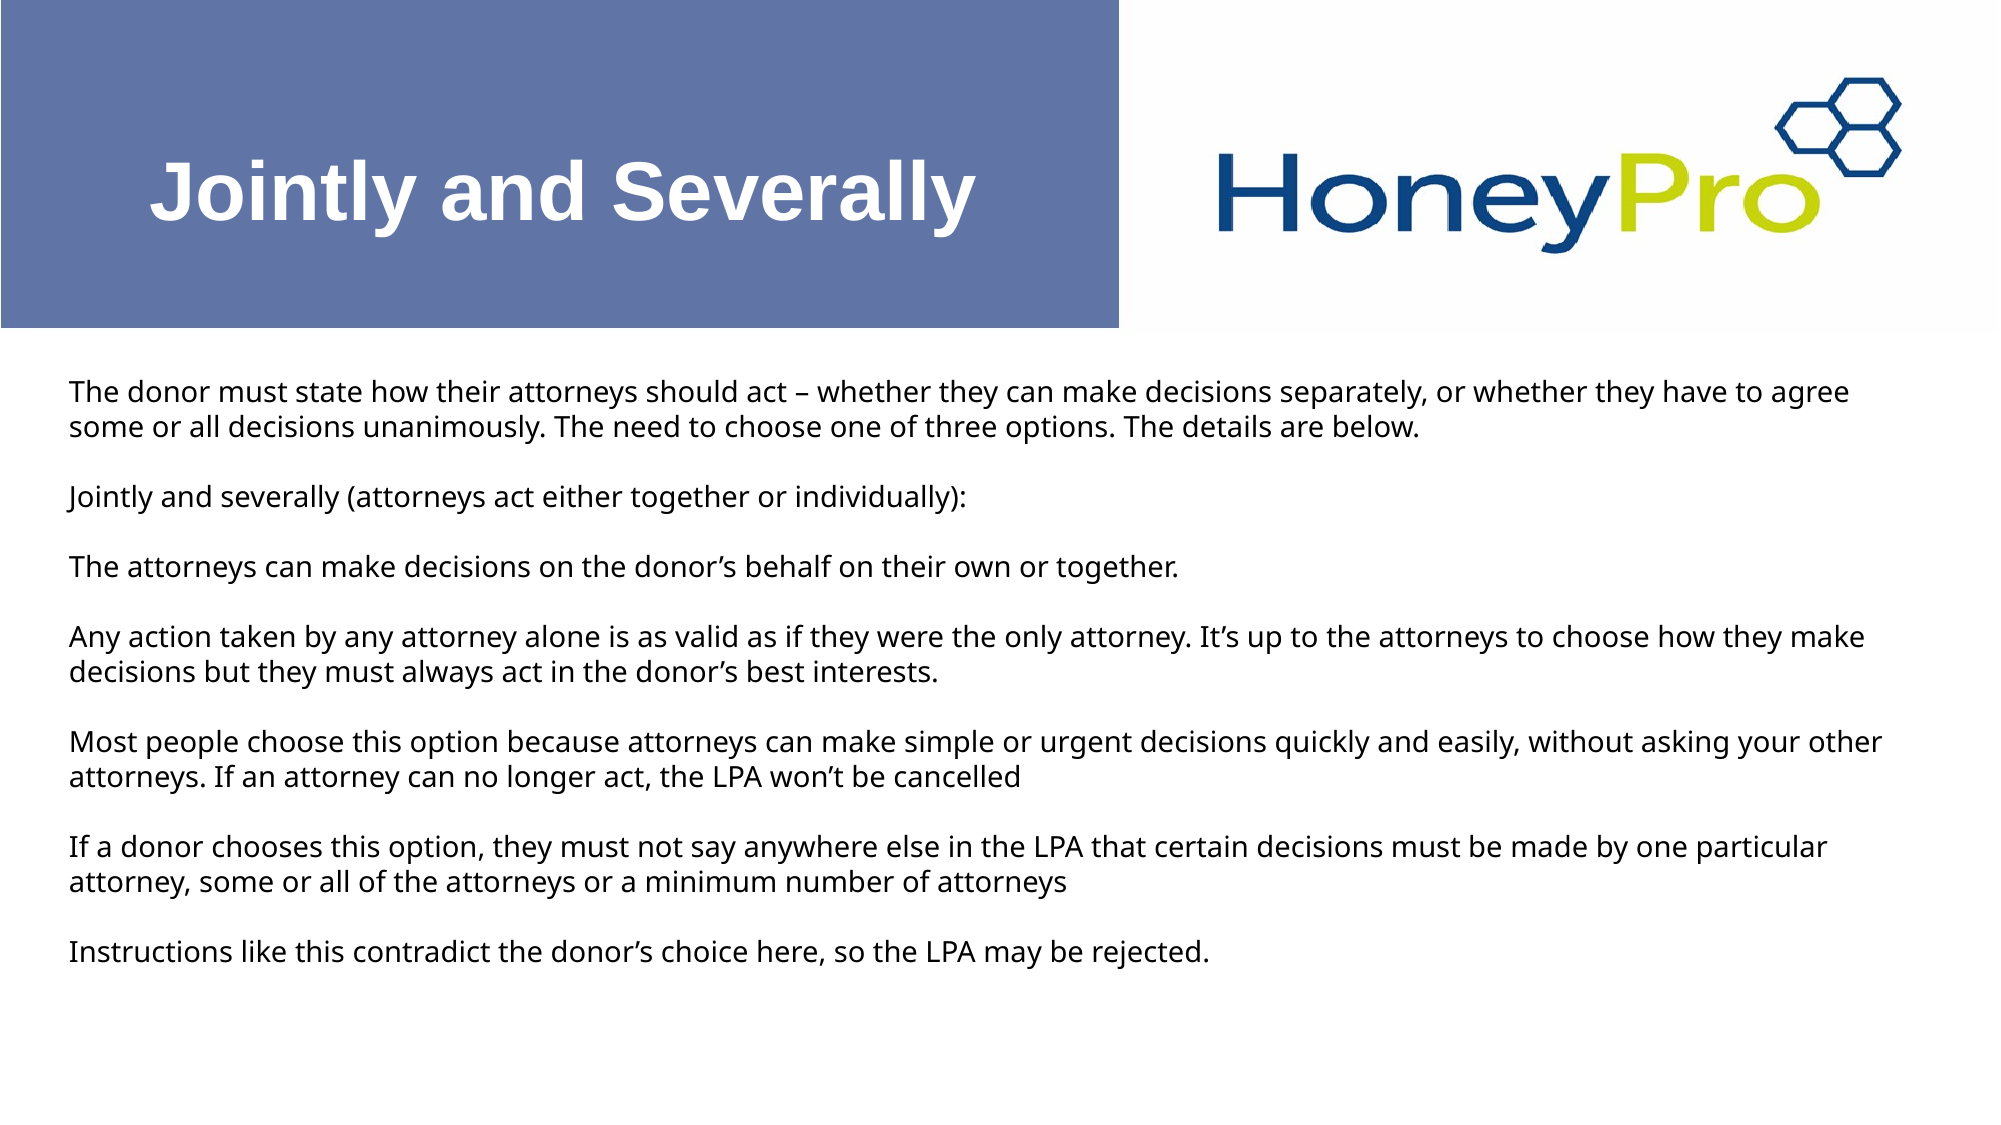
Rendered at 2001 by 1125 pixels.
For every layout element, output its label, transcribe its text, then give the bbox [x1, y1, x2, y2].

title Jointly and Severally [134, 85, 1869, 245]
picture [0, 0, 2001, 1125]
text_box The donor must state how their attorneys should act – whether they can make decisions separately, or whether they have to agree some or all decisions unanimously. The need to choose one of three options. The details are below. Jointly and severally (attorneys act either together or individually): The attorneys can make decisions on the donor’s behalf on their own or together. Any action taken by any attorney alone is as valid as if they were the only attorney. It’s up to the attorneys to choose how they make decisions but they must always act in the donor’s best interests. Most people choose this option because attorneys can make simple or urgent decisions quickly and easily, without asking your other attorneys. If an attorney can no longer act, the LPA won’t be cancelled If a donor chooses this option, they must not say anywhere else in the LPA that certain decisions must be made by one particular attorney, some or all of the attorneys or a minimum number of attorneys Instructions like this contradict the donor’s choice here, so the LPA may be rejected. [54, 366, 1943, 1011]
